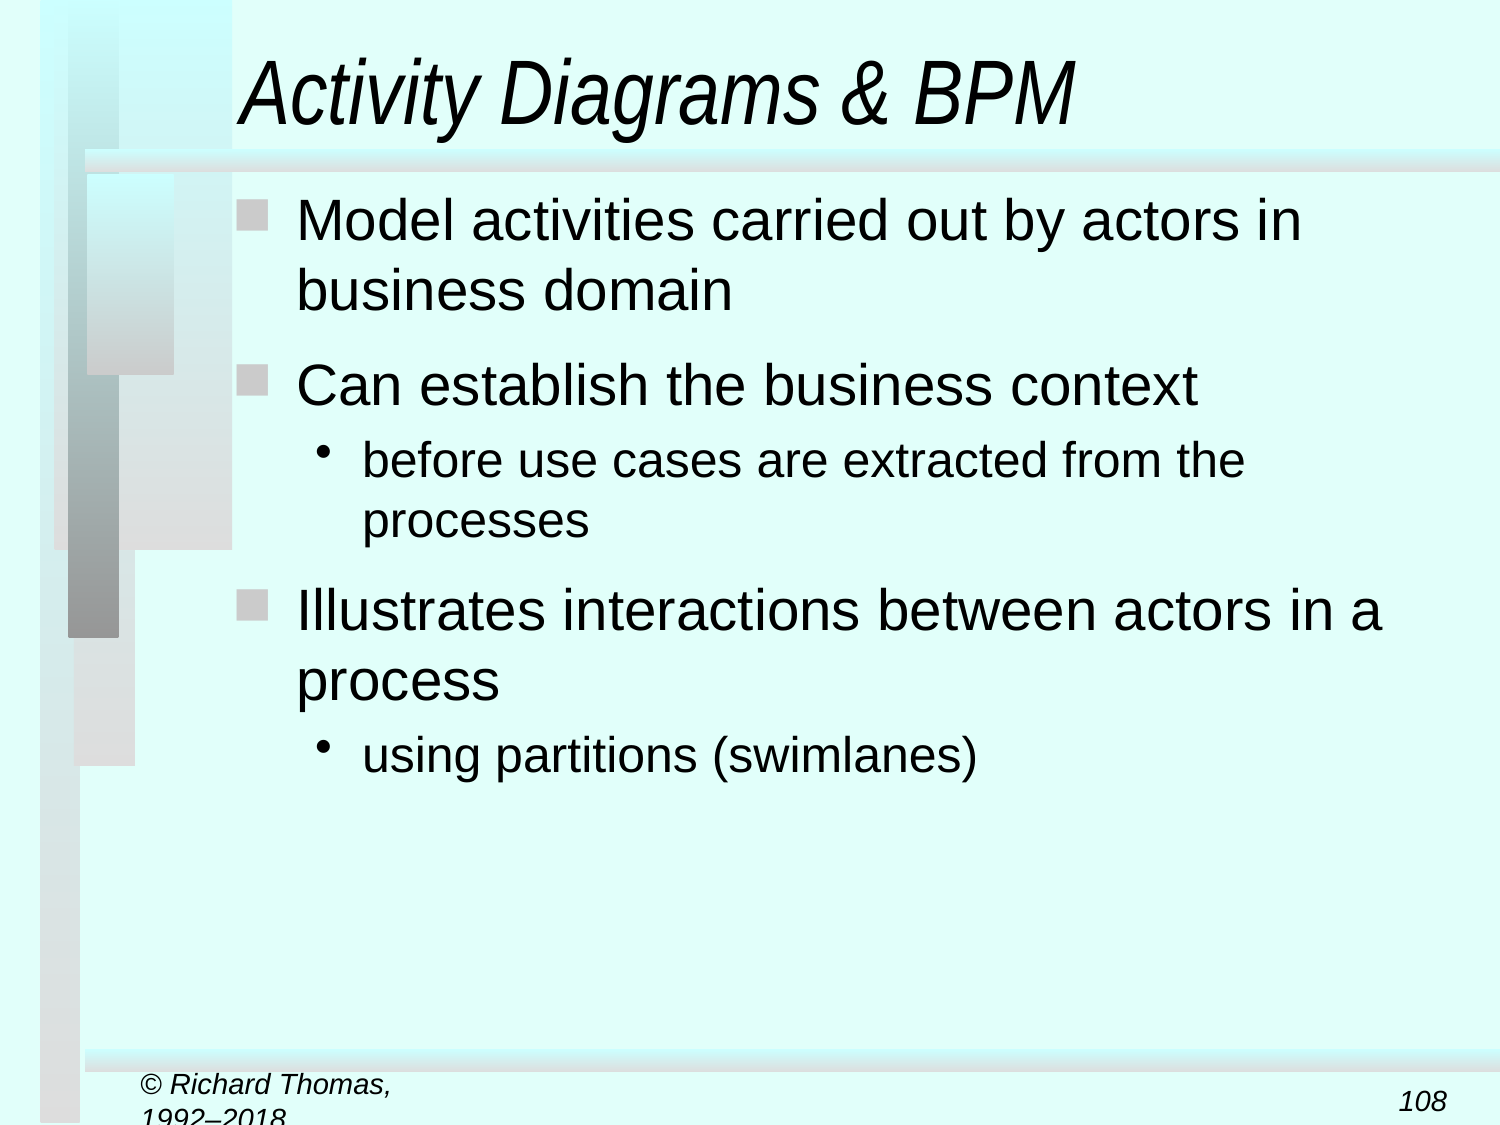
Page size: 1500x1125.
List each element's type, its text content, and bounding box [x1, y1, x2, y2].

slide_number © Richard Thomas, 1992–2018 [125, 1074, 438, 1125]
slide_number 108 [1149, 1074, 1463, 1125]
title Activity Diagrams & BPM [225, 0, 1500, 150]
list Model activities carried out by actors in business domain Can establish the business context before use cases are extracted from the processes Illustrates interactions between actors in a process using partitions (swimlanes) [225, 174, 1463, 1038]
